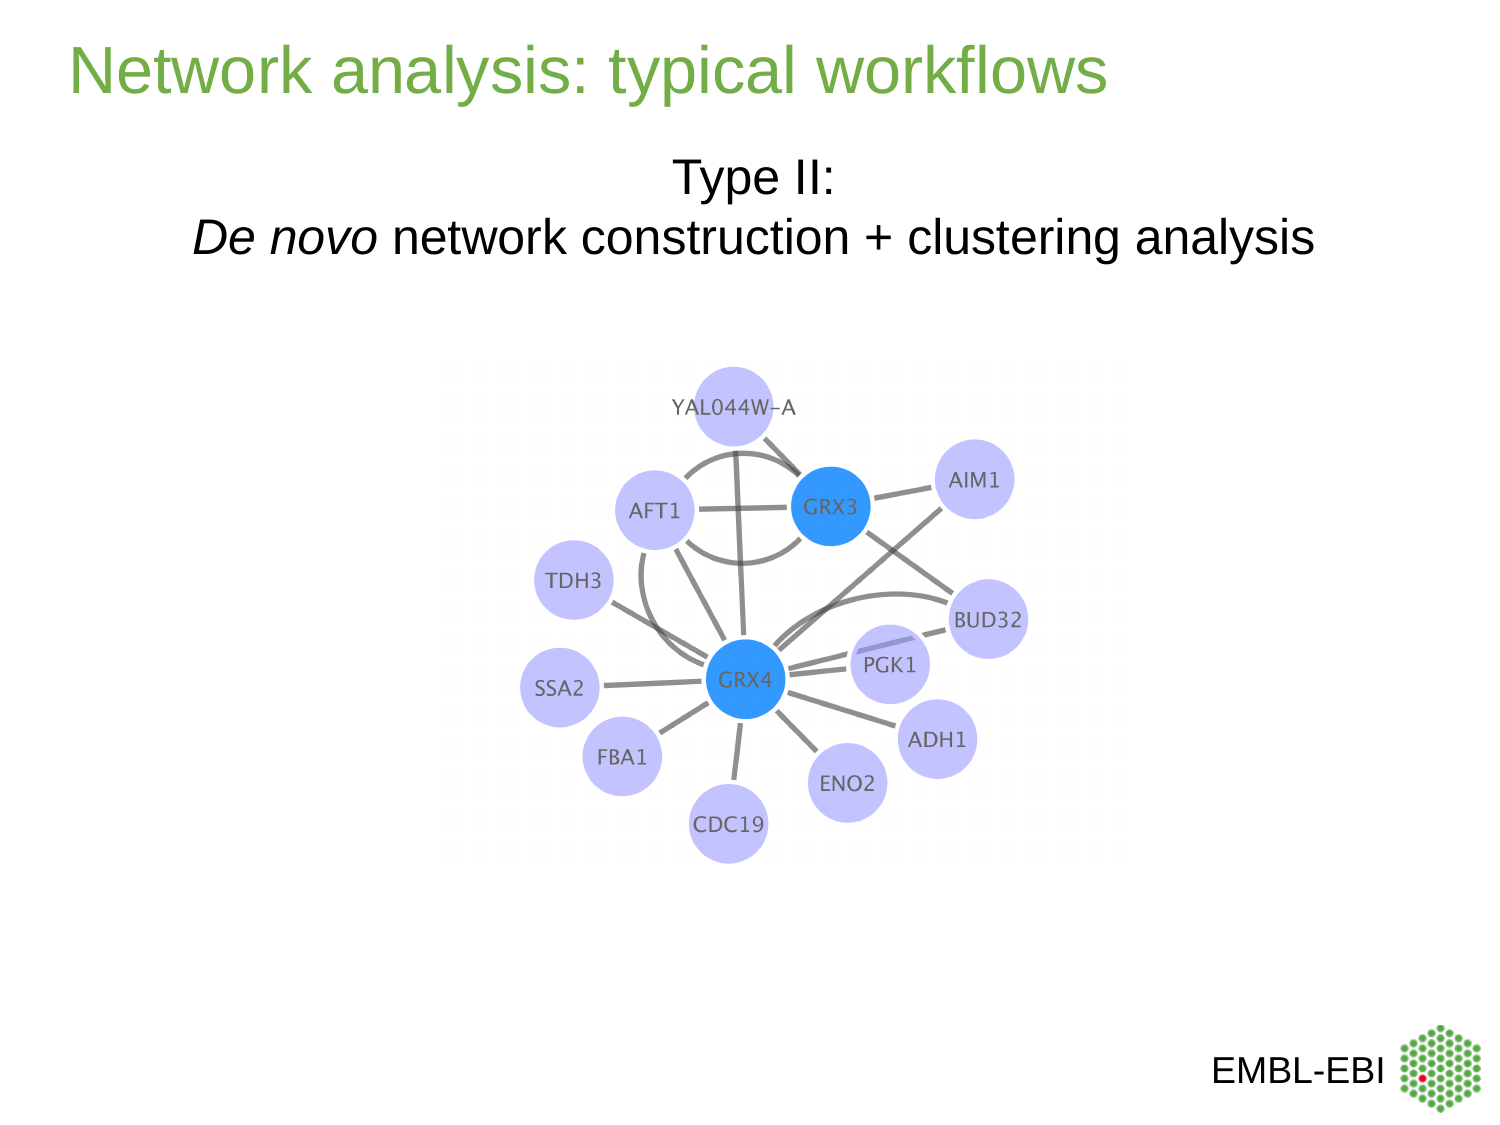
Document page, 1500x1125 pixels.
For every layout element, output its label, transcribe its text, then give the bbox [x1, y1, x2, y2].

text_box Type II: De novo network construction + clustering analysis [177, 137, 1331, 272]
text_box Network analysis: typical workflows [53, 19, 1341, 115]
picture [430, 361, 1134, 874]
picture [1396, 1025, 1481, 1113]
